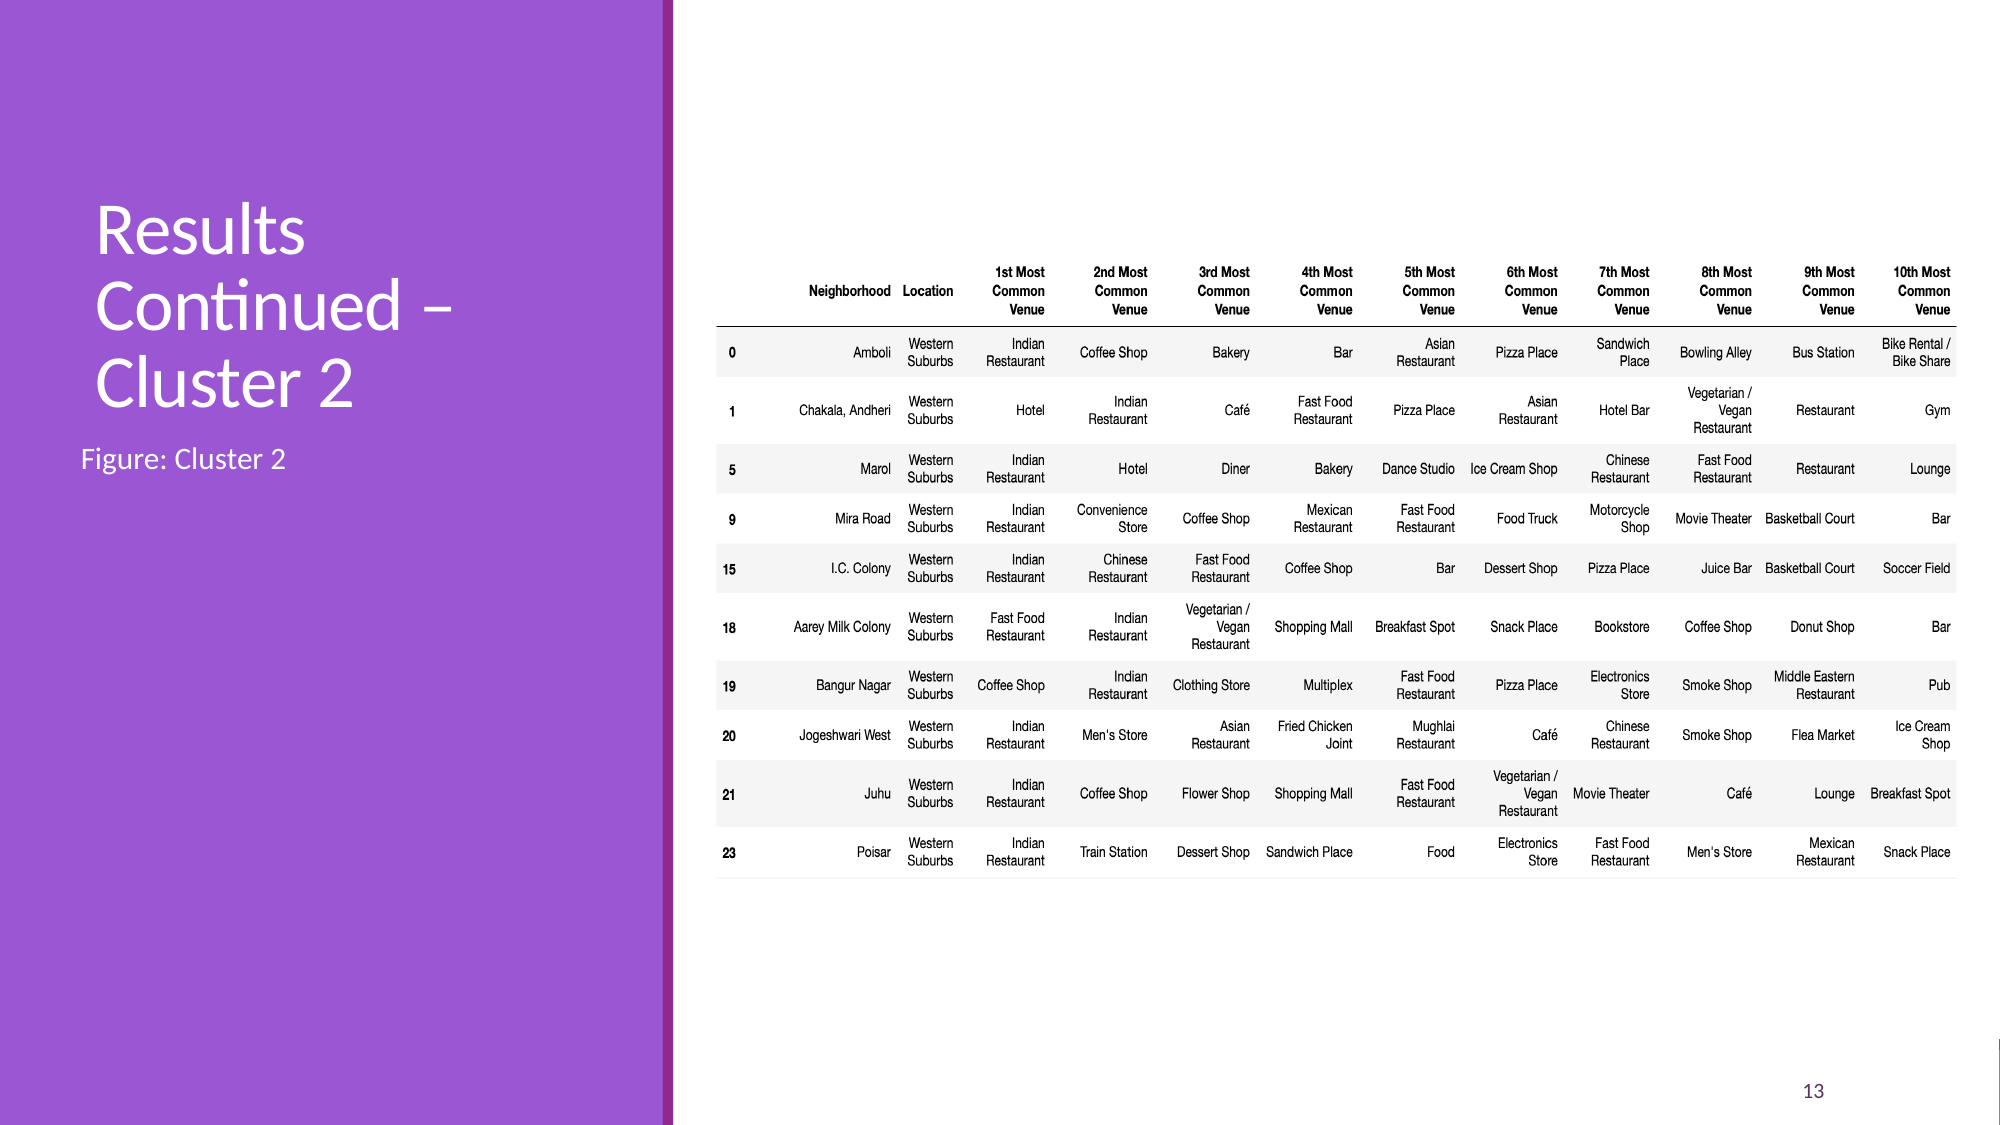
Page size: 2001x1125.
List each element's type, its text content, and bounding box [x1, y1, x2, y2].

title Results Continued – Cluster 2 [80, 84, 587, 430]
picture [709, 252, 1966, 879]
slide_number 12 [1624, 1059, 1840, 1120]
text_box [661, 0, 674, 1125]
text_box Figure: Cluster 2 [80, 435, 587, 983]
text_box [0, 0, 661, 1125]
text_box [674, 0, 2000, 1125]
